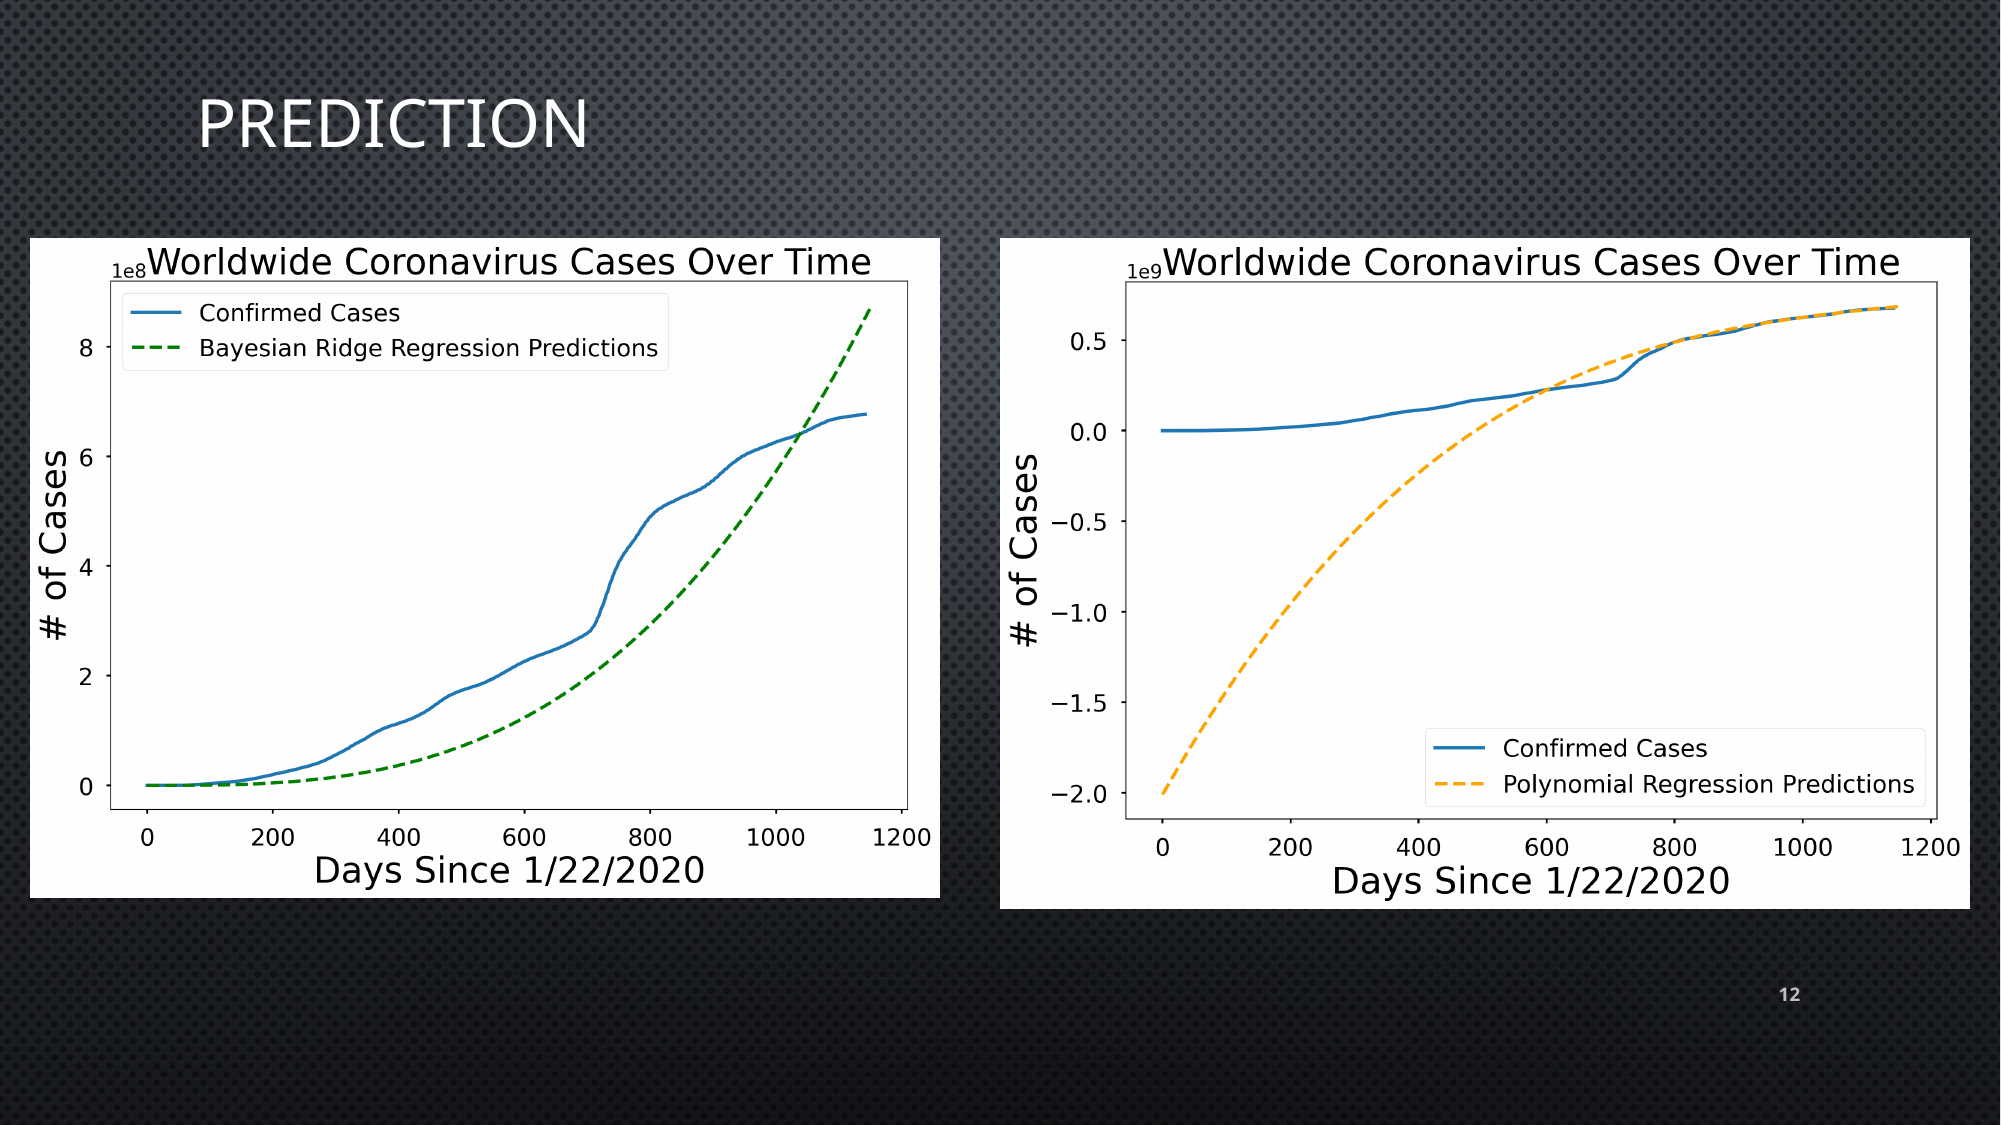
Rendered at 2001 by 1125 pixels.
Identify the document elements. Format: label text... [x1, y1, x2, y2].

title prediction [181, 3, 1819, 239]
picture [1000, 238, 1970, 910]
slide_number 12 [1724, 965, 1816, 1025]
picture [30, 238, 940, 898]
